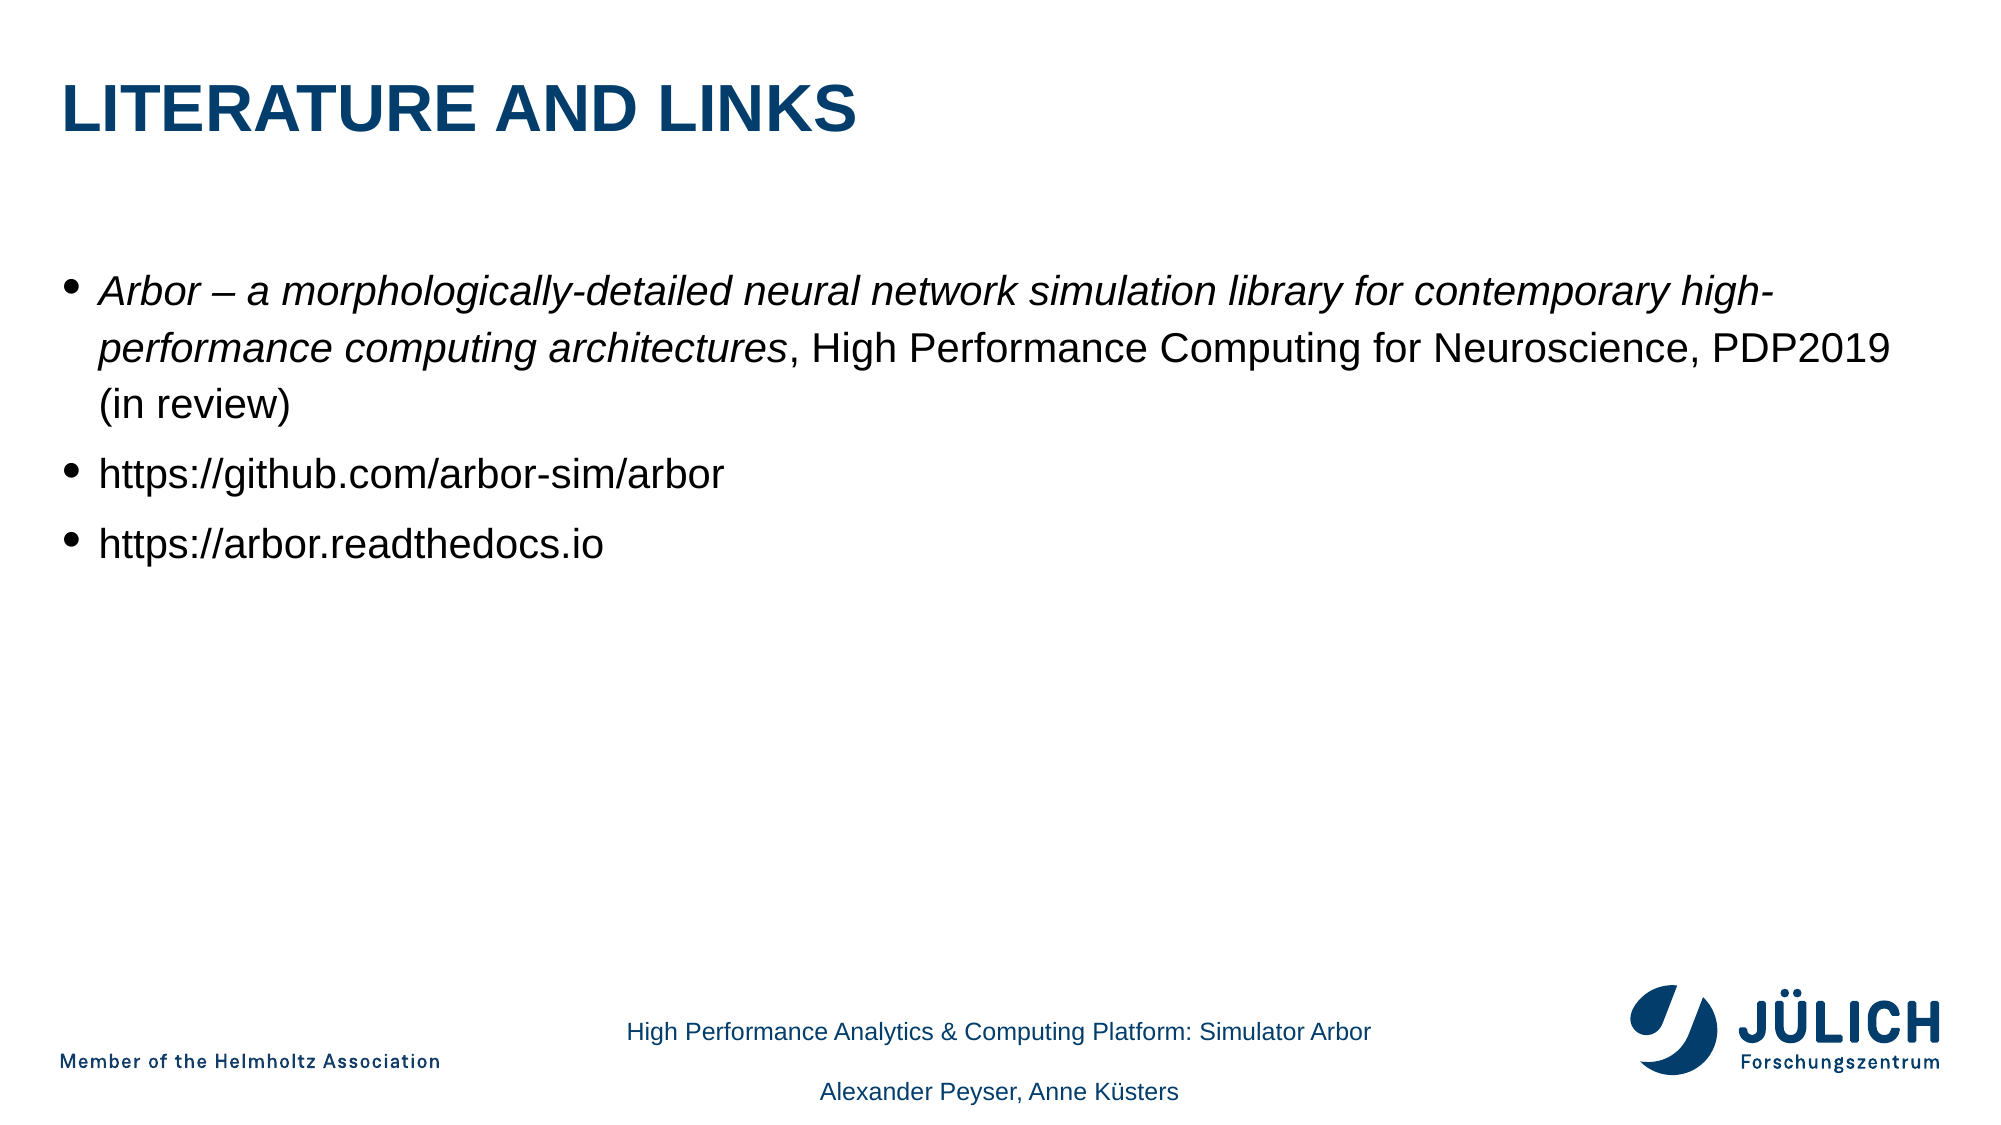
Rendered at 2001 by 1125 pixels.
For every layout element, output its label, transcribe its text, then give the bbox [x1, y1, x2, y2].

list Arbor – a morphologically-detailed neural network simulation library for contemporary high-performance computing architectures, High Performance Computing for Neuroscience, PDP2019 (in review) https://github.com/arbor-sim/arbor https://arbor.readthedocs.io [60, 256, 1940, 948]
slide_number High Performance Analytics & Computing Platform: Simulator Arbor Alexander Peyser, Anne Küsters [603, 1015, 1397, 1106]
title Literature and Links [60, 53, 1940, 238]
